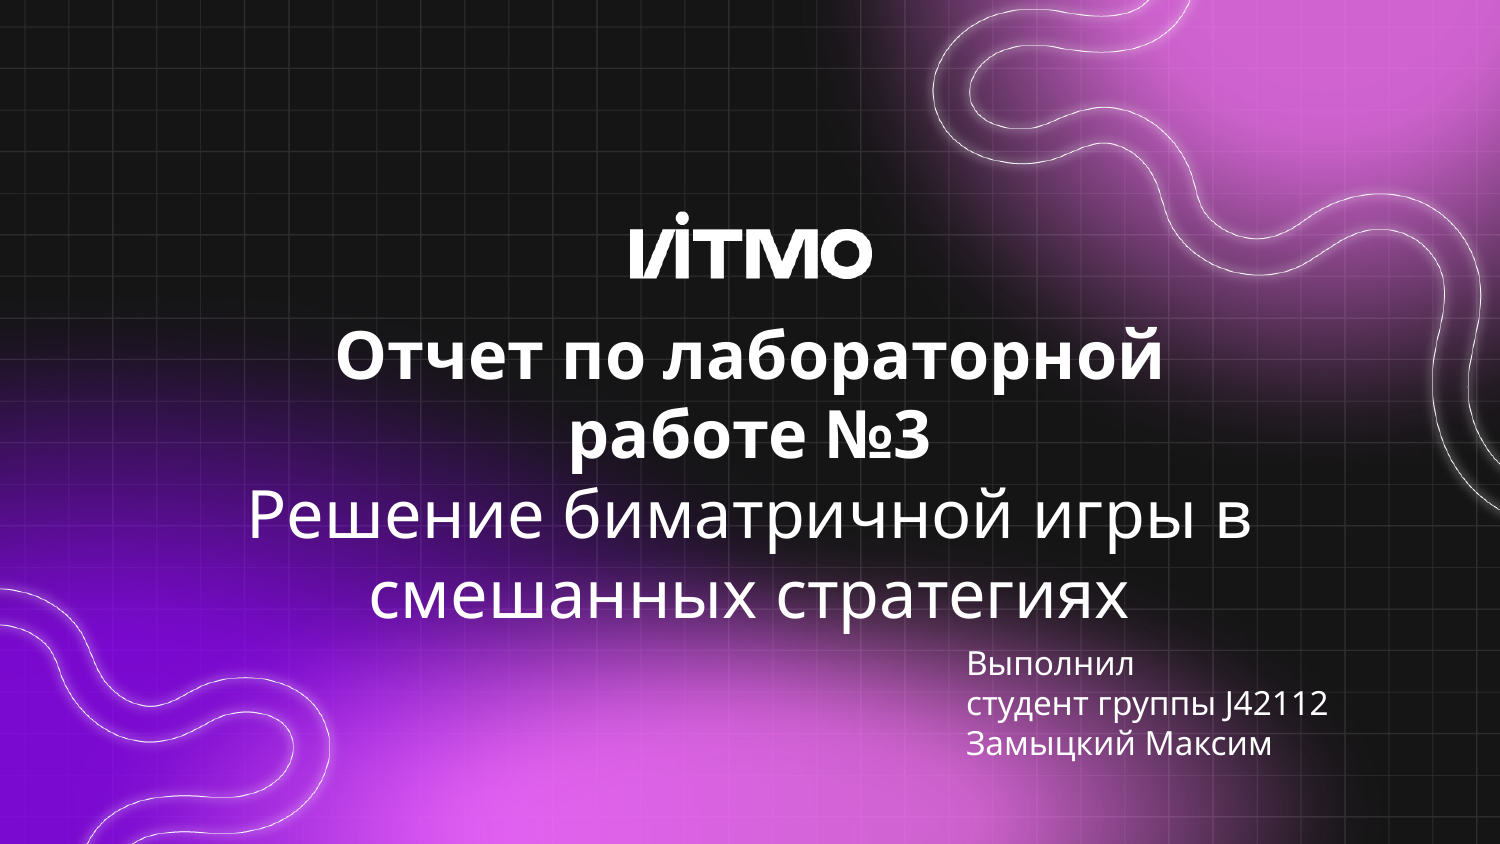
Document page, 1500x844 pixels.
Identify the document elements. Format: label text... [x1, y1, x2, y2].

picture [0, 0, 1500, 844]
title Отчет по лабораторной работе №3 Решение биматричной игры в смешанных стратегиях [225, 310, 1275, 635]
text_box Выполнил студент группы J42112 Замыцкий Максим [951, 634, 1471, 770]
